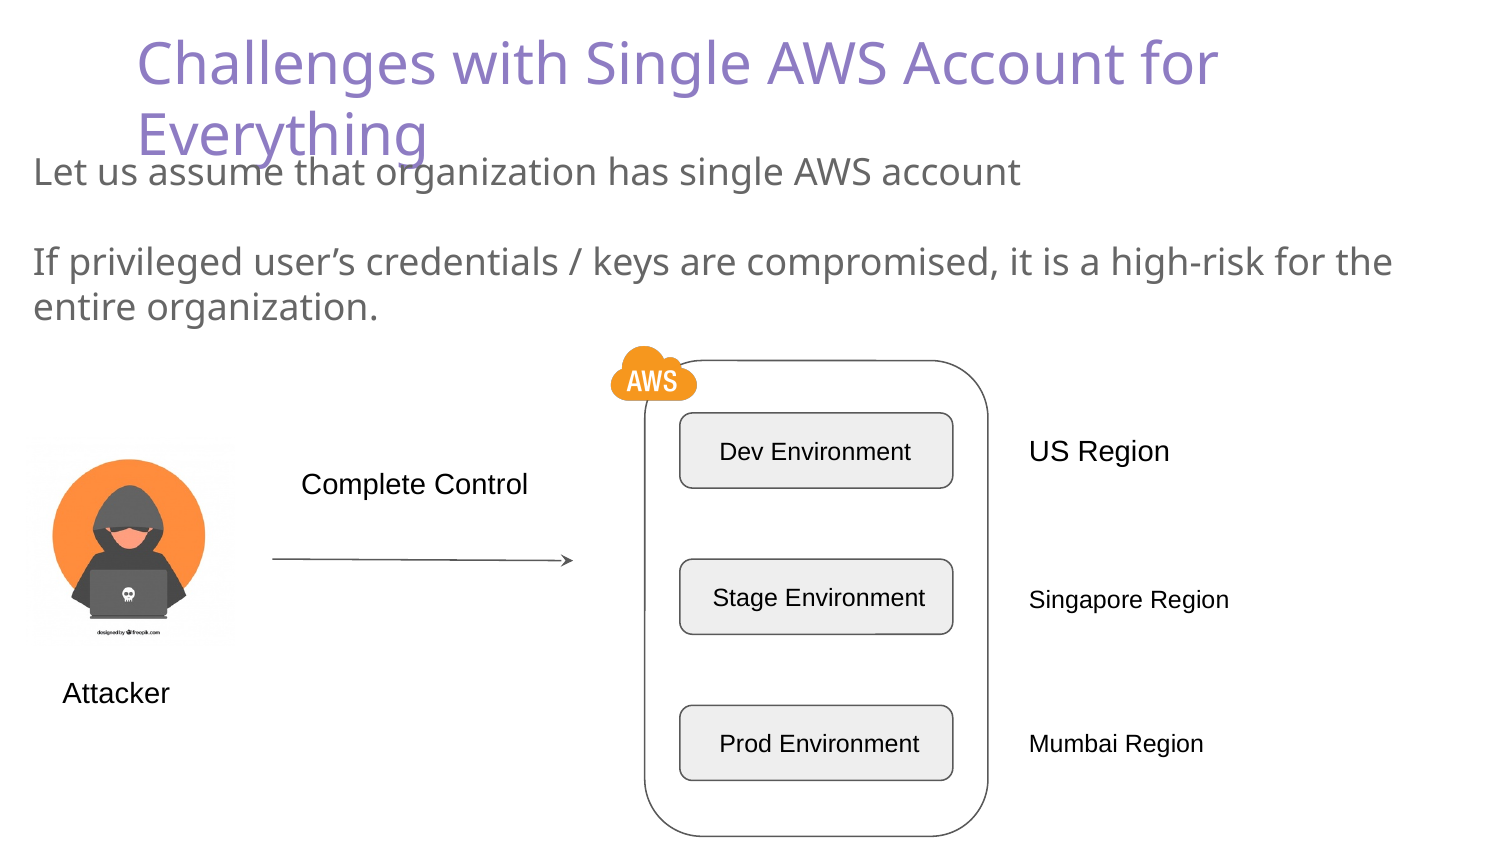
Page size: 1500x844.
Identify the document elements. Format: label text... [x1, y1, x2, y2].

text_box Mumbai Region [1013, 712, 1263, 773]
text_box [644, 360, 988, 837]
text_box Complete Control [286, 450, 560, 515]
picture [26, 437, 235, 646]
text_box Singapore Region [1013, 568, 1263, 629]
text_box Stage Environment [679, 559, 953, 635]
text_box Let us assume that organization has single AWS account If privileged user’s credentials / keys are compromised, it is a high-risk for the entire organization. [17, 132, 1458, 219]
subtitle Challenges with Single AWS Account for Everything [121, 11, 1316, 68]
text_box Dev Environment [679, 412, 953, 489]
text_box US Region [1014, 417, 1243, 483]
picture [607, 345, 699, 403]
text_box Prod Environment [679, 705, 953, 781]
text_box Attacker [47, 659, 214, 725]
